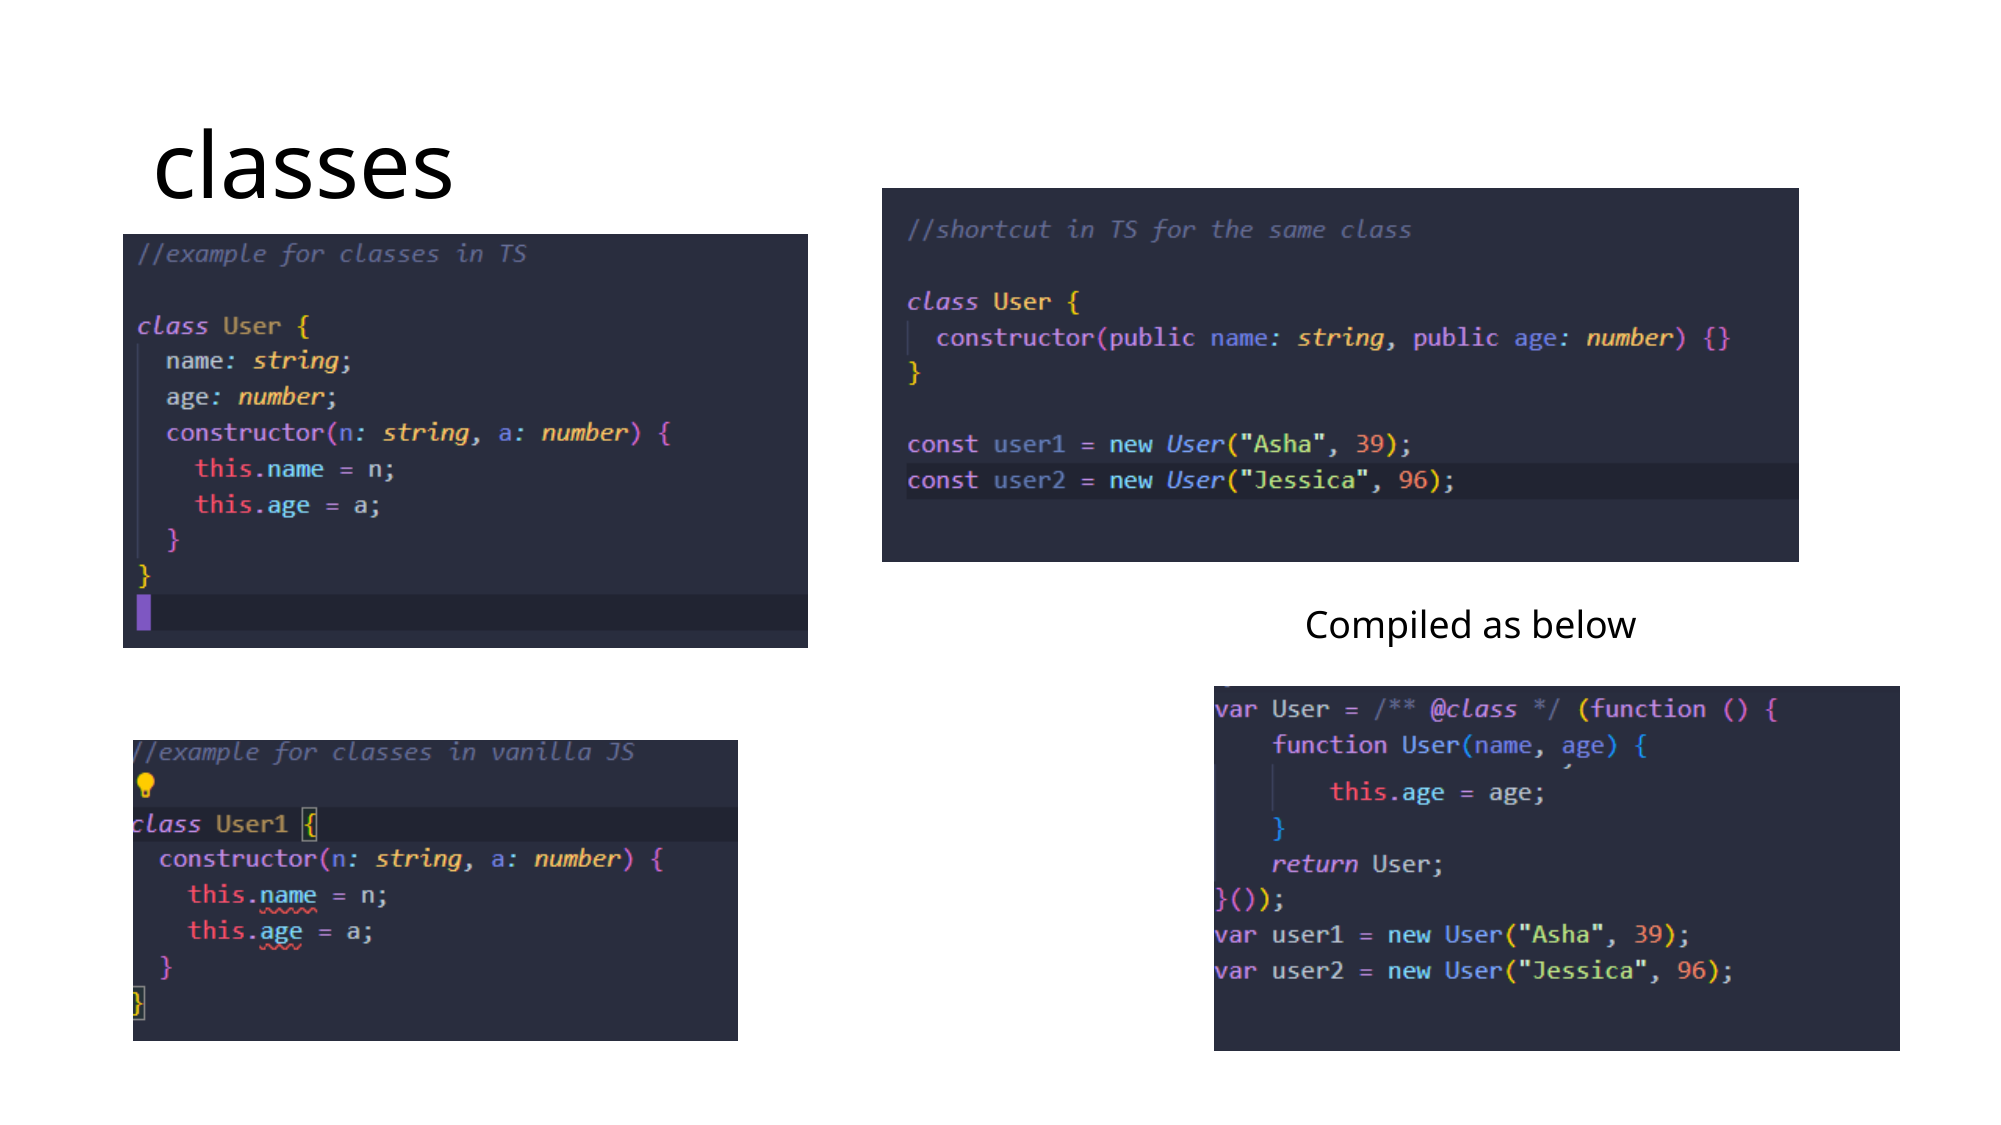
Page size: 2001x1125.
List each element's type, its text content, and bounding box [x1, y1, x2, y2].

picture [132, 739, 739, 1041]
text_box Compiled as below [1289, 593, 1652, 654]
picture [882, 187, 1800, 563]
title classes [137, 59, 1863, 278]
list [1214, 685, 1900, 1052]
picture [122, 234, 809, 648]
